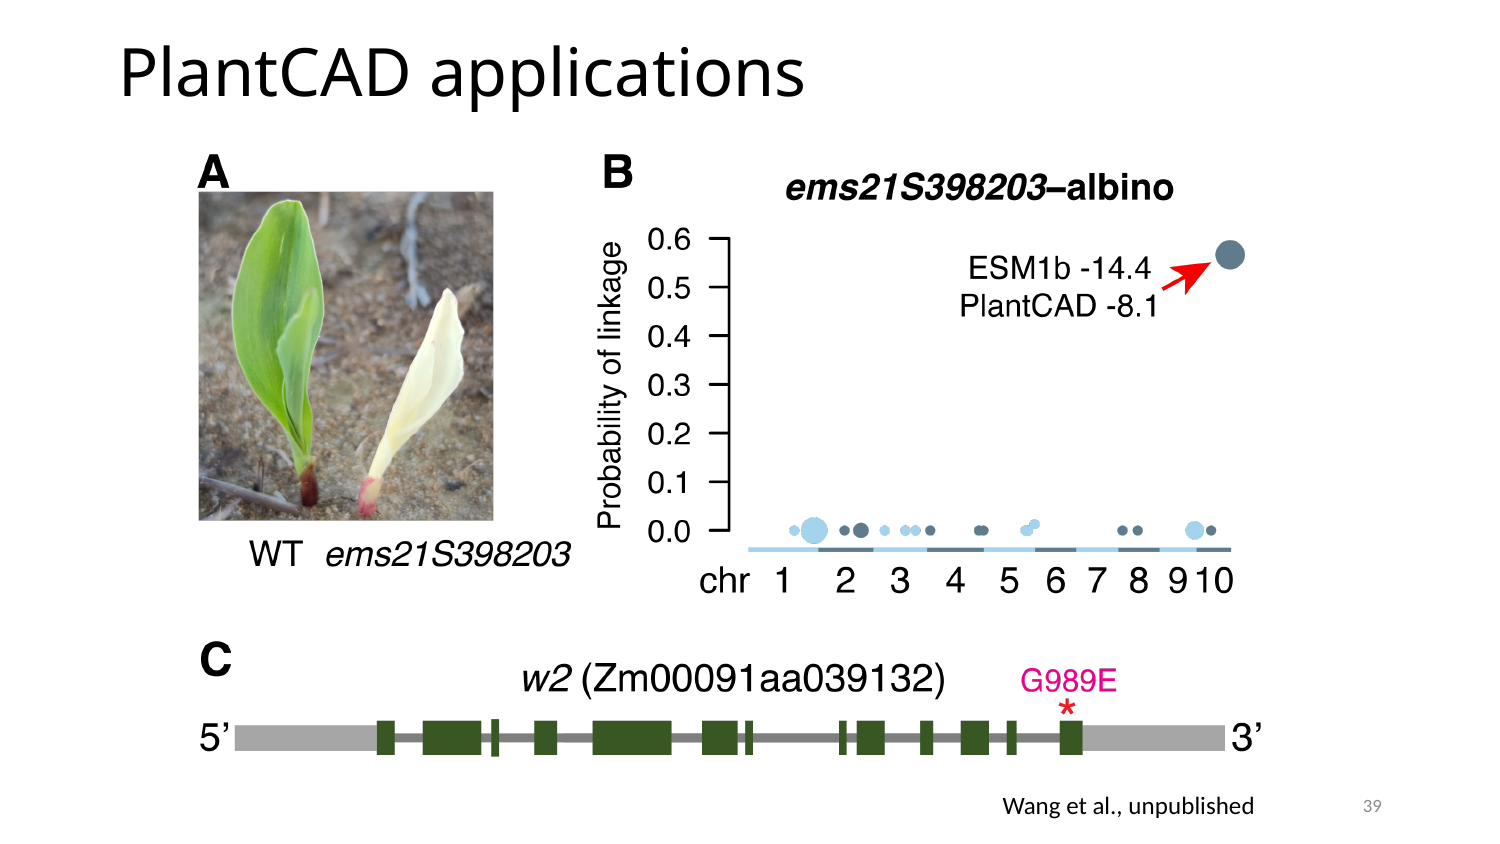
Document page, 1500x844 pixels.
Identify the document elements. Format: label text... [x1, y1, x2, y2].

slide_number 39 [1271, 782, 1397, 827]
title PlantCAD applications [103, 16, 1397, 134]
picture [196, 147, 1262, 769]
text_box Wang et al., unpublished [987, 782, 1271, 827]
